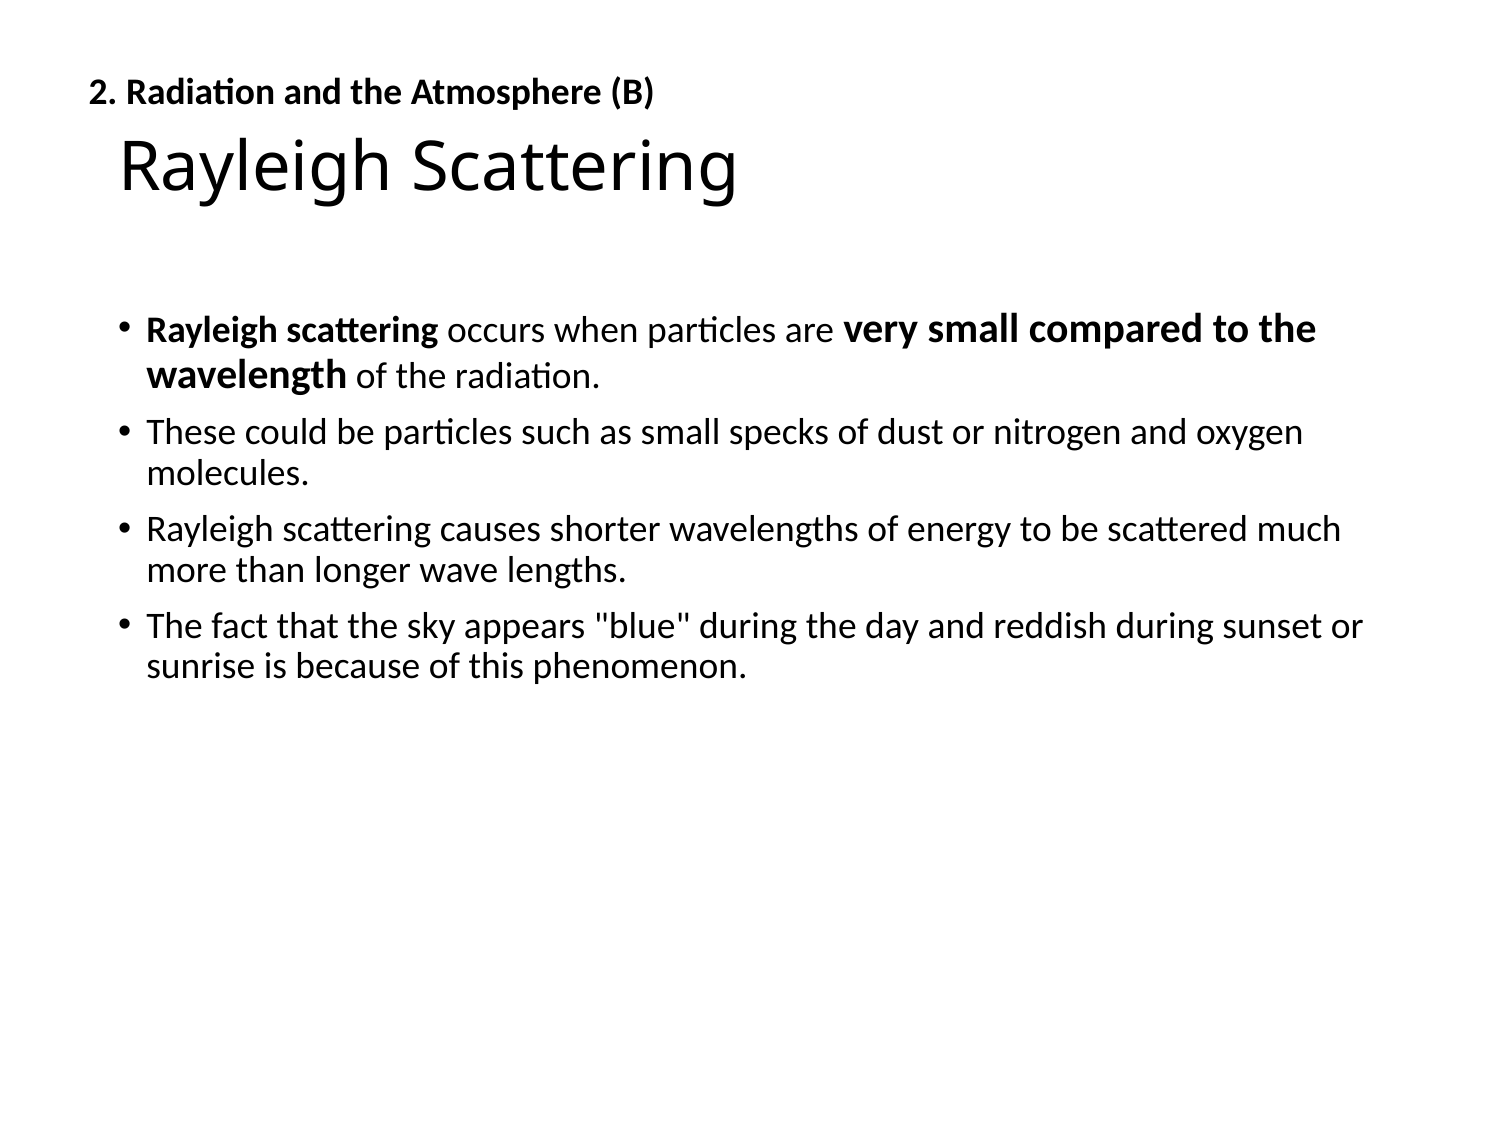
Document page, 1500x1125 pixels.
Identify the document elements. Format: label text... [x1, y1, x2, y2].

title Rayleigh Scattering [103, 59, 1397, 278]
text_box 2. Radiation and the Atmosphere (B) [65, 59, 680, 120]
list Rayleigh scattering occurs when particles are very small compared to the wavelength of the radiation. These could be particles such as small specks of dust or nitrogen and oxygen molecules. Rayleigh scattering causes shorter wavelengths of energy to be scattered much more than longer wave lengths. The fact that the sky appears "blue" during the day and reddish during sunset or sunrise is because of this phenomenon. [103, 299, 1397, 1014]
